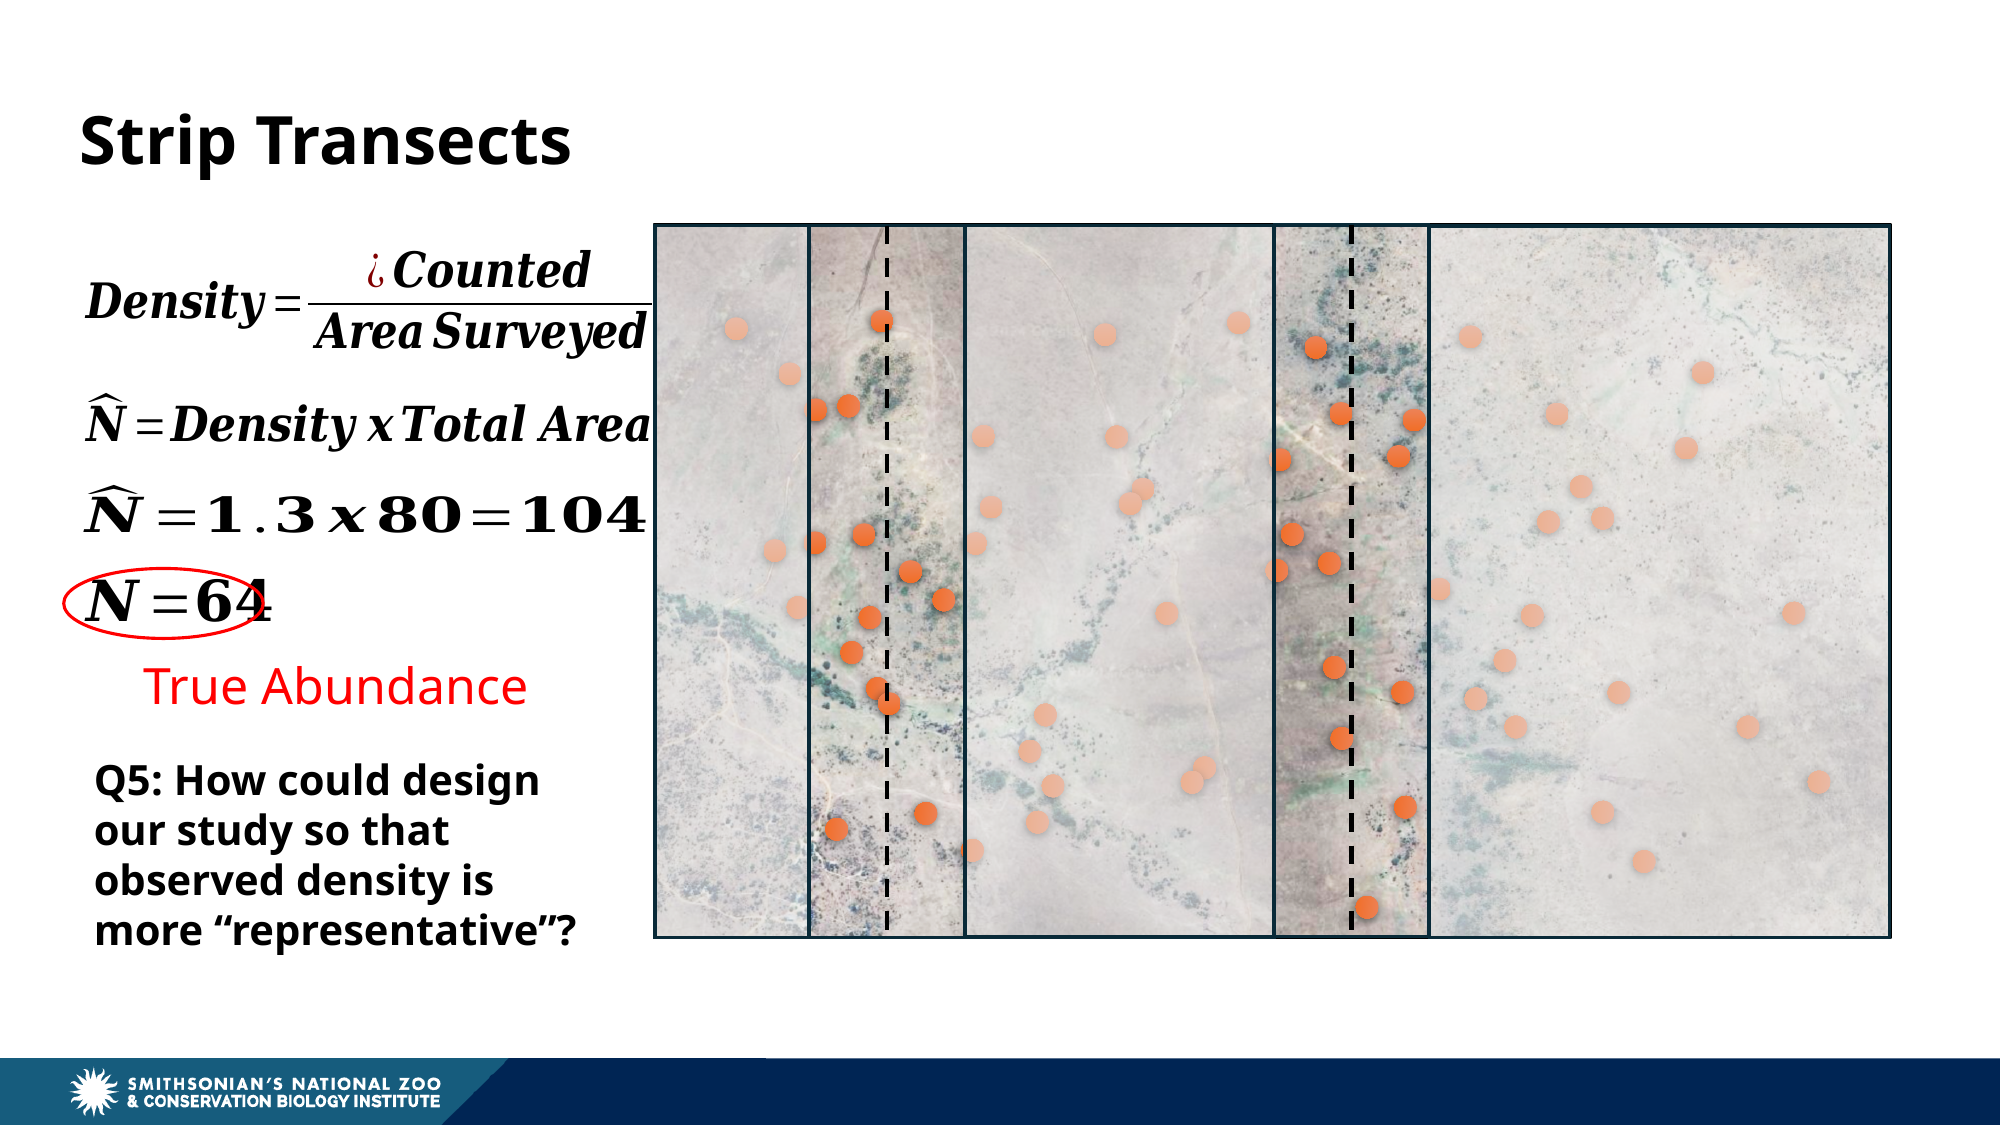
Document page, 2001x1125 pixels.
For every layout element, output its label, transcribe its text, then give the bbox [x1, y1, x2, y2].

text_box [654, 224, 1351, 938]
text_box True Abundance [128, 647, 544, 723]
text_box Q5: How could design our study so that observed density is more “representative”? [82, 748, 601, 960]
text_box Strip Transects [68, 92, 1589, 184]
picture [0, 1058, 701, 1125]
text_box [62, 566, 265, 641]
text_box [1353, 224, 1891, 938]
